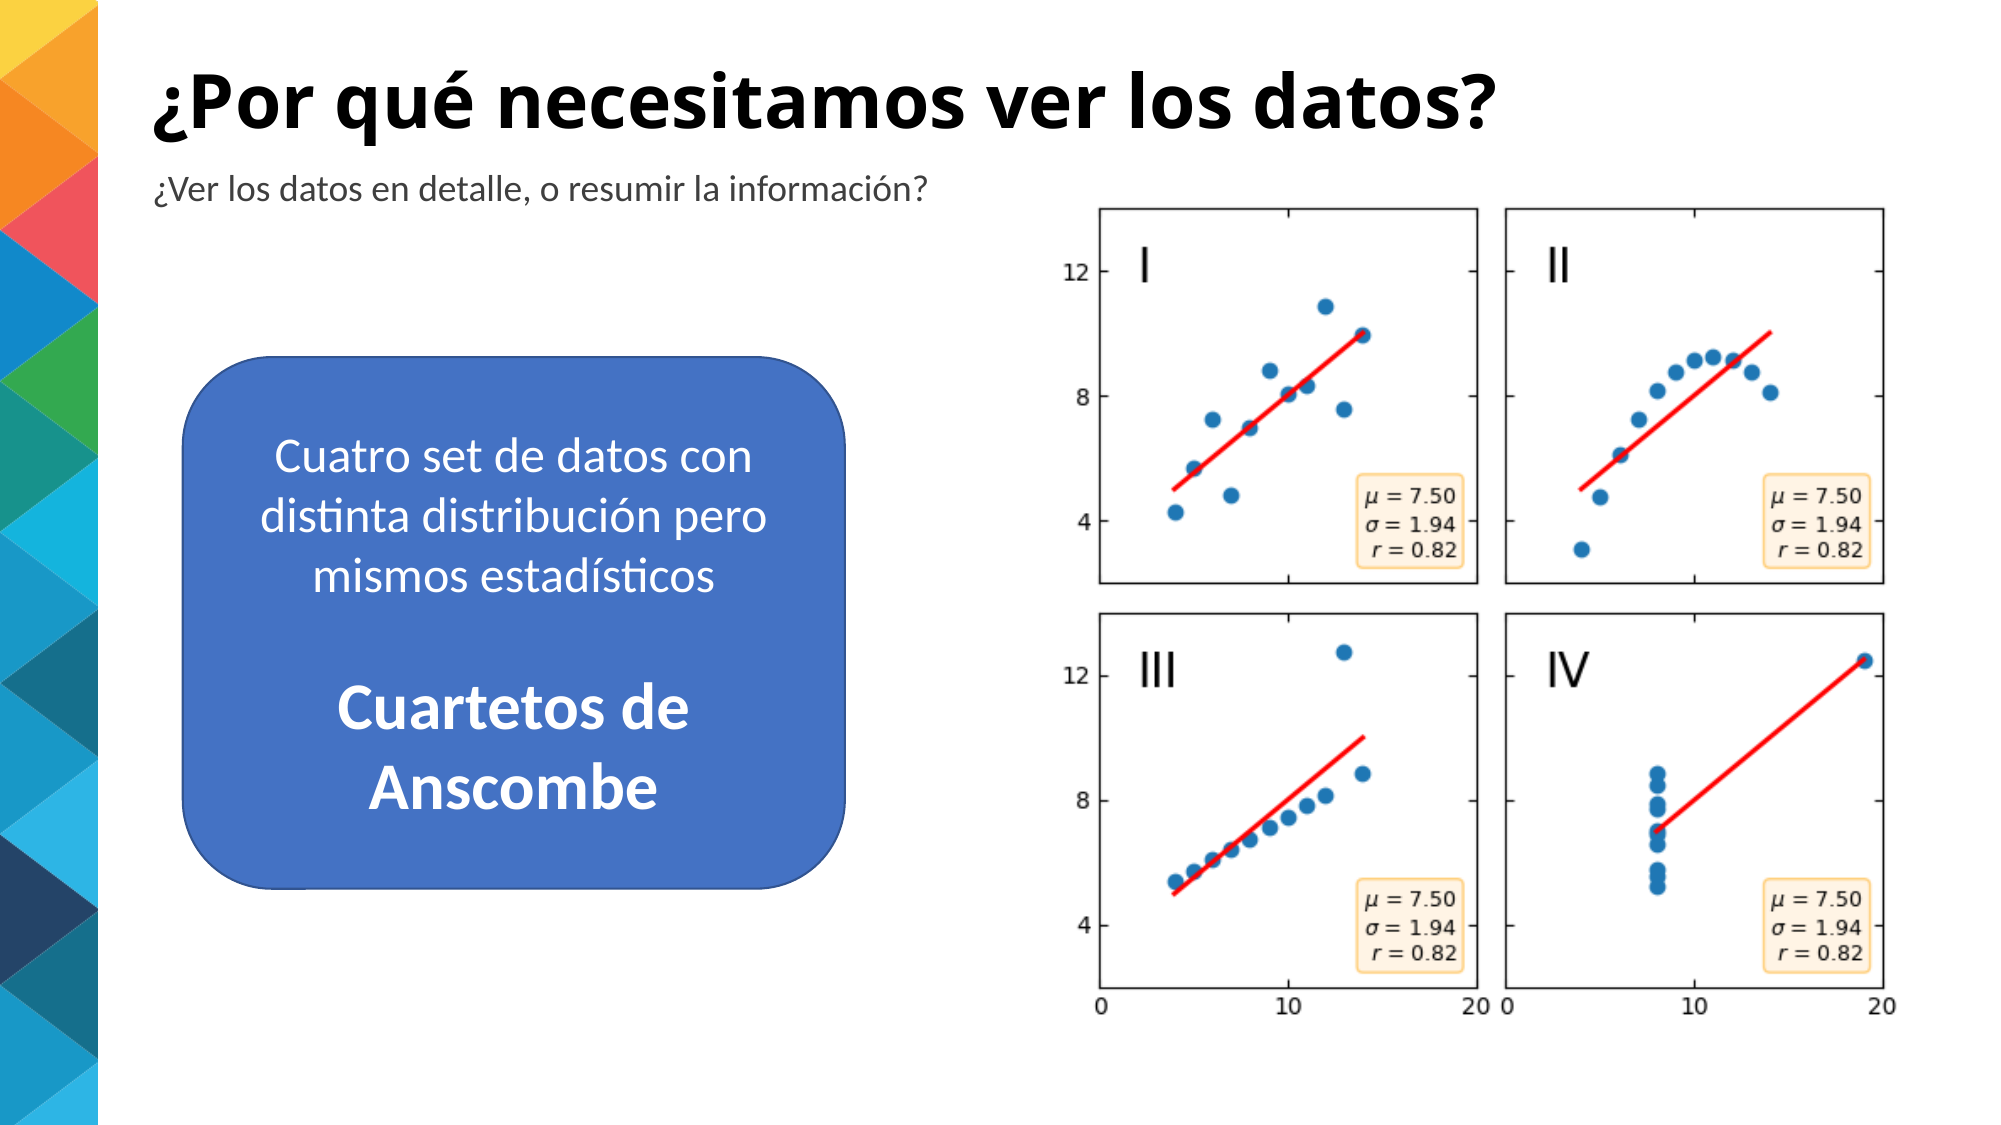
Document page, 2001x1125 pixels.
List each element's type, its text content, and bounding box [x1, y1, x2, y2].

picture [973, 87, 1984, 1099]
subtitle ¿Ver los datos en detalle, o resumir la información? [137, 164, 973, 208]
title ¿Por qué necesitamos ver los datos? [137, 56, 1863, 159]
text_box Cuatro set de datos con distinta distribución pero mismos estadísticos Cuartetos de Anscombe [181, 356, 846, 890]
